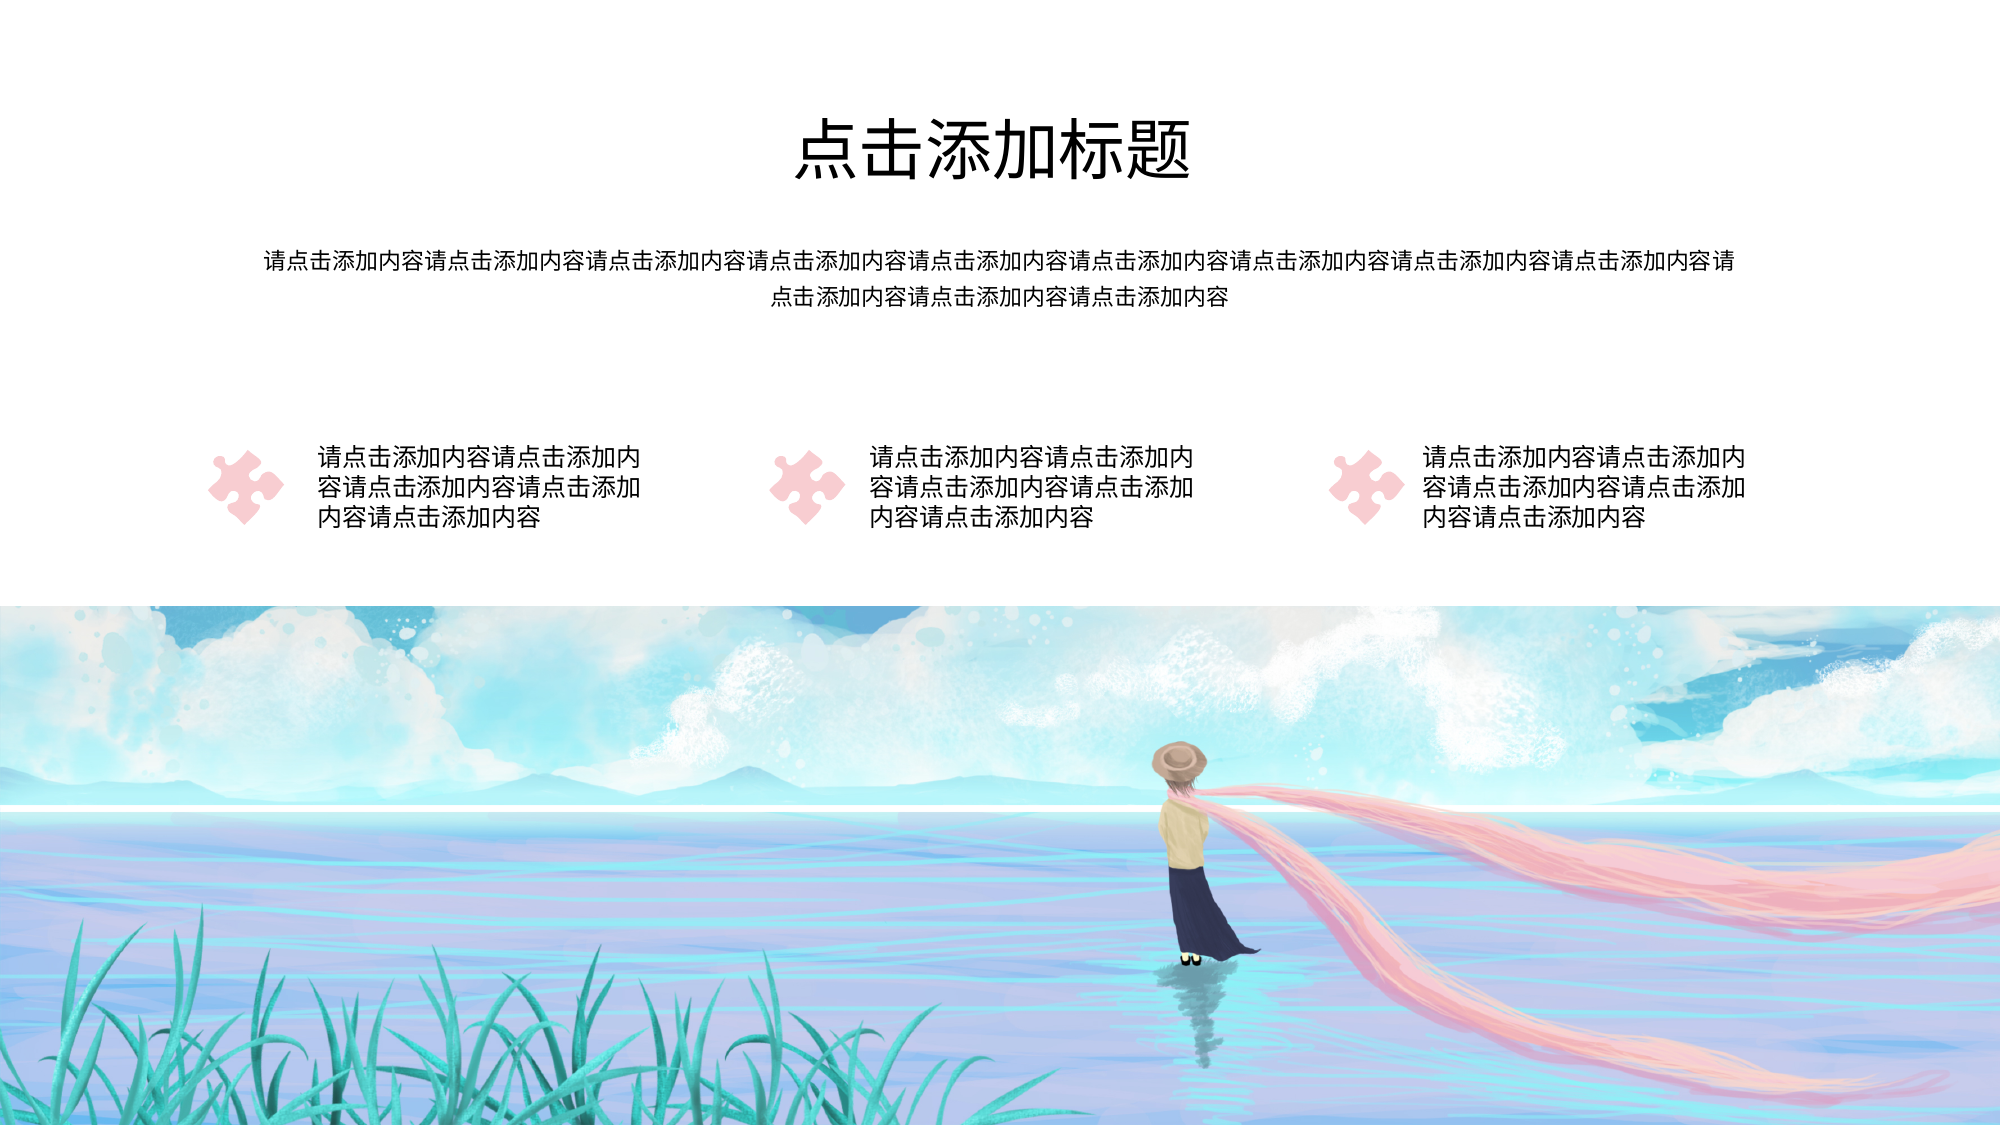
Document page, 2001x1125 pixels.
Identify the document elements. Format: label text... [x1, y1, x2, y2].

picture [0, 606, 2000, 1125]
text_box [207, 449, 285, 525]
text_box 请点击添加内容请点击添加内容请点击添加内容请点击添加内容请点击添加内容 [302, 434, 665, 539]
text_box 请点击添加内容请点击添加内容请点击添加内容请点击添加内容请点击添加内容 [1407, 434, 1770, 539]
text_box 请点击添加内容请点击添加内容请点击添加内容请点击添加内容请点击添加内容请点击添加内容请点击添加内容请点击添加内容请点击添加内容请点击添加内容请点击添加内容请点击添加内容 [246, 230, 1754, 317]
text_box 请点击添加内容请点击添加内容请点击添加内容请点击添加内容请点击添加内容 [854, 434, 1218, 539]
text_box [769, 449, 846, 525]
text_box 点击添加标题 [777, 100, 1223, 196]
text_box [1328, 449, 1405, 525]
